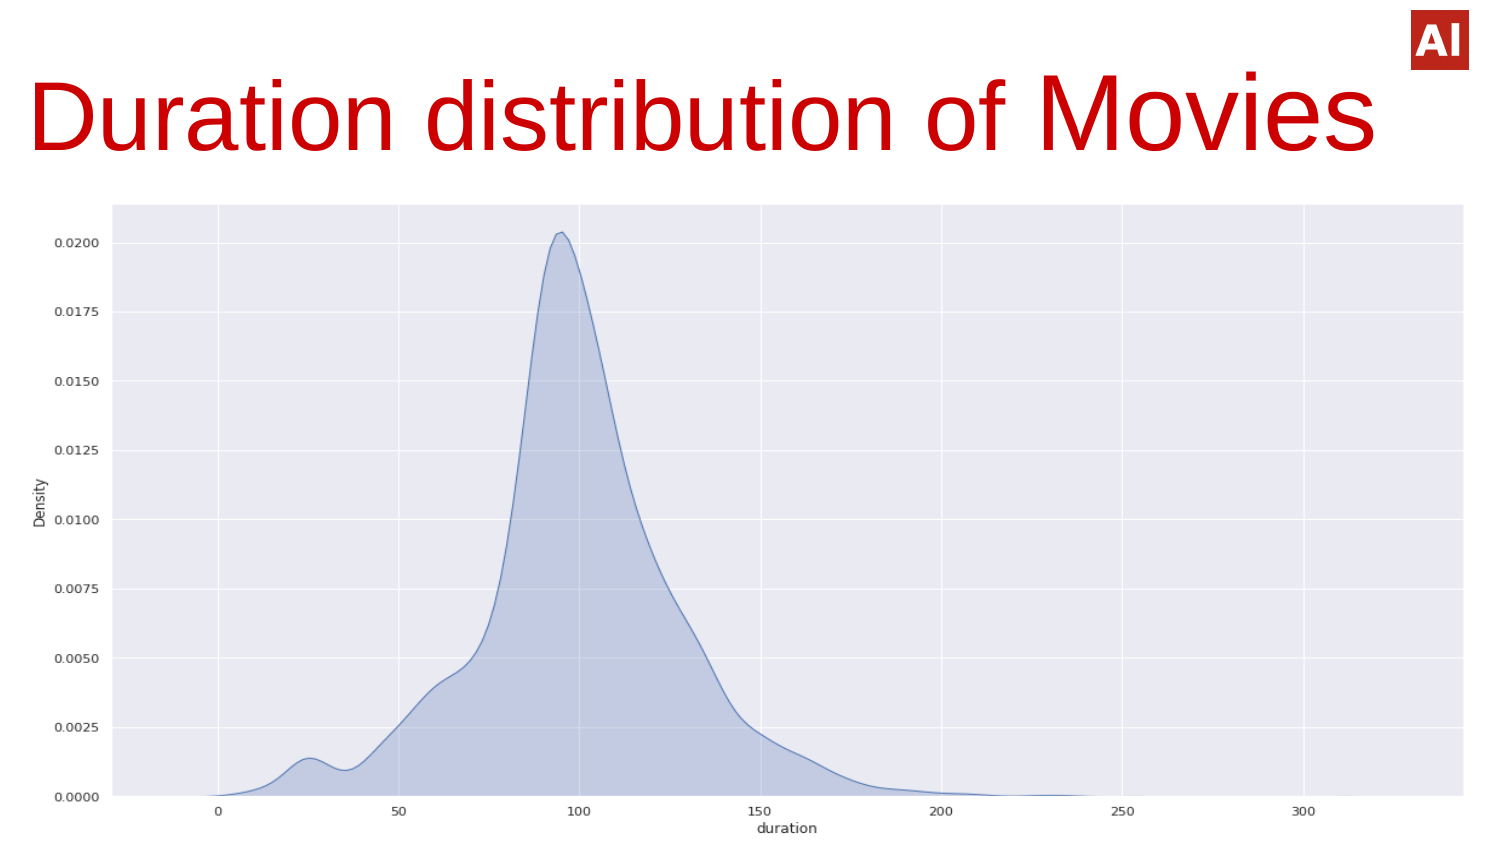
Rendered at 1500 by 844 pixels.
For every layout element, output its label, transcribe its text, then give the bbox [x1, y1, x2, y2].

slide_number ‹#› [1476, 764, 1480, 830]
picture [1411, 10, 1469, 70]
picture [24, 196, 1472, 844]
title Duration distribution of Movies [12, 27, 1410, 172]
